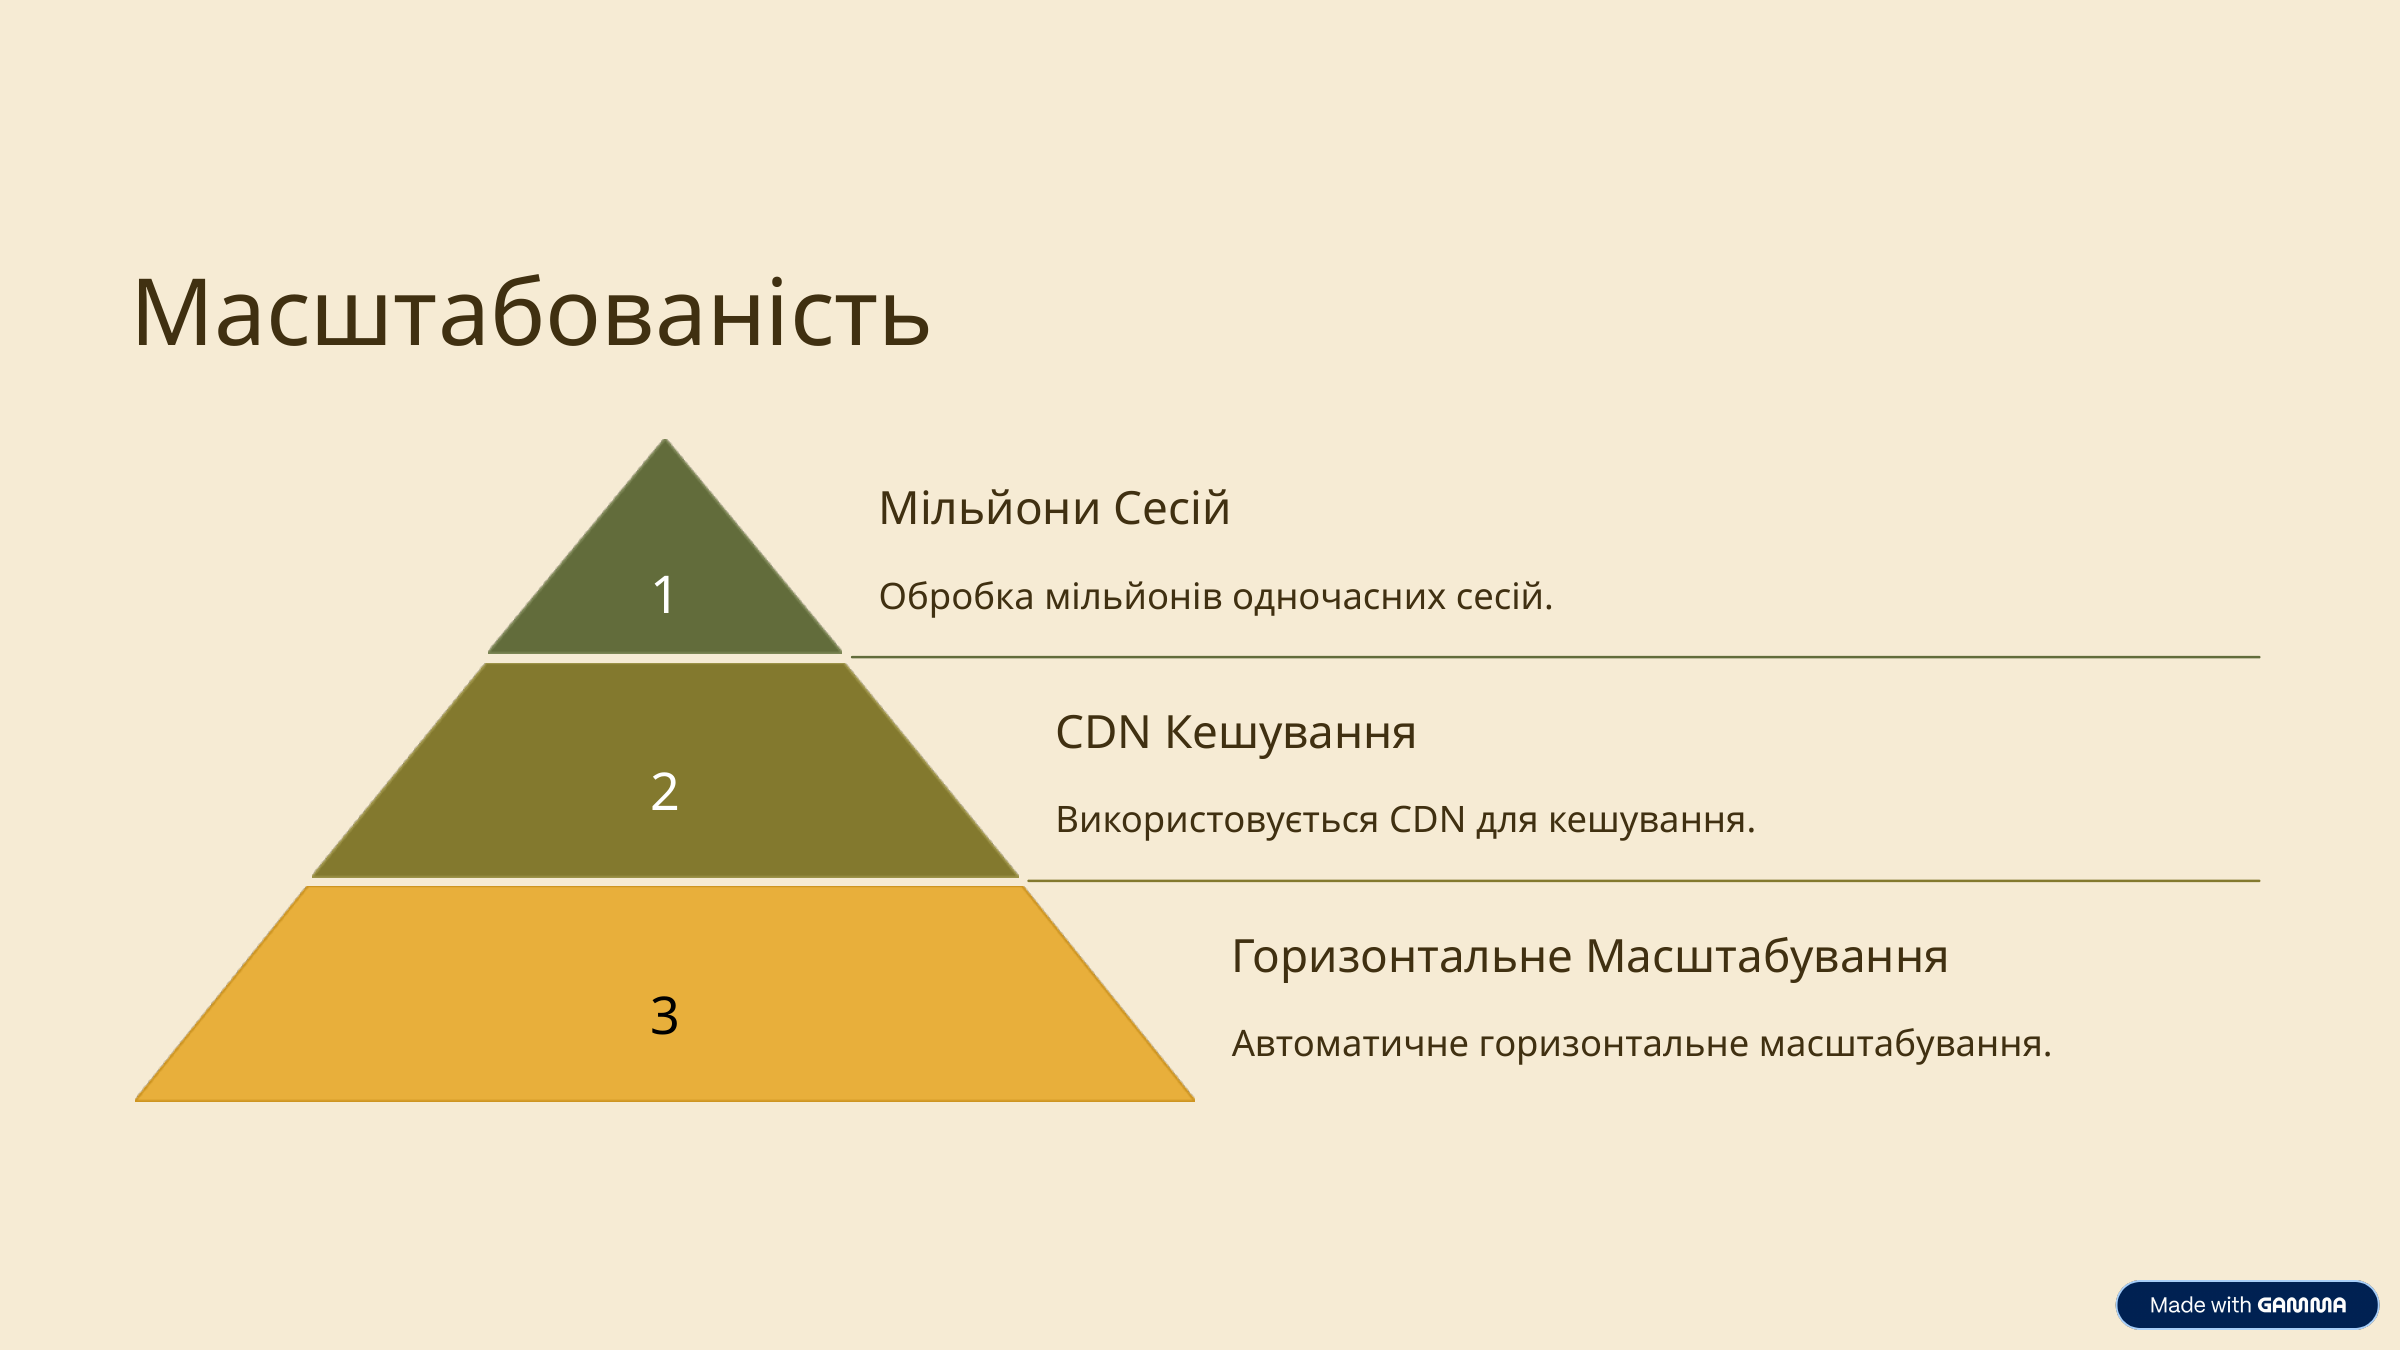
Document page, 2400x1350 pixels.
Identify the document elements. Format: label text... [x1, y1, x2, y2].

picture [488, 439, 842, 654]
text_box Мільйони Сесій [878, 476, 1344, 535]
text_box Масштабованість [130, 248, 1061, 365]
text_box [1027, 879, 2261, 883]
text_box Використовується CDN для кешування. [1055, 780, 1757, 841]
text_box Обробка мільйонів одночасних сесій. [878, 557, 1549, 617]
text_box CDN Кешування [1055, 700, 1521, 759]
text_box Горизонтальне Масштабування [1231, 923, 1956, 983]
text_box [850, 655, 2261, 659]
picture [2106, 1271, 2389, 1339]
picture [311, 663, 1019, 878]
picture [135, 886, 1195, 1102]
text_box Автоматичне горизонтальне масштабування. [1231, 1004, 2042, 1064]
